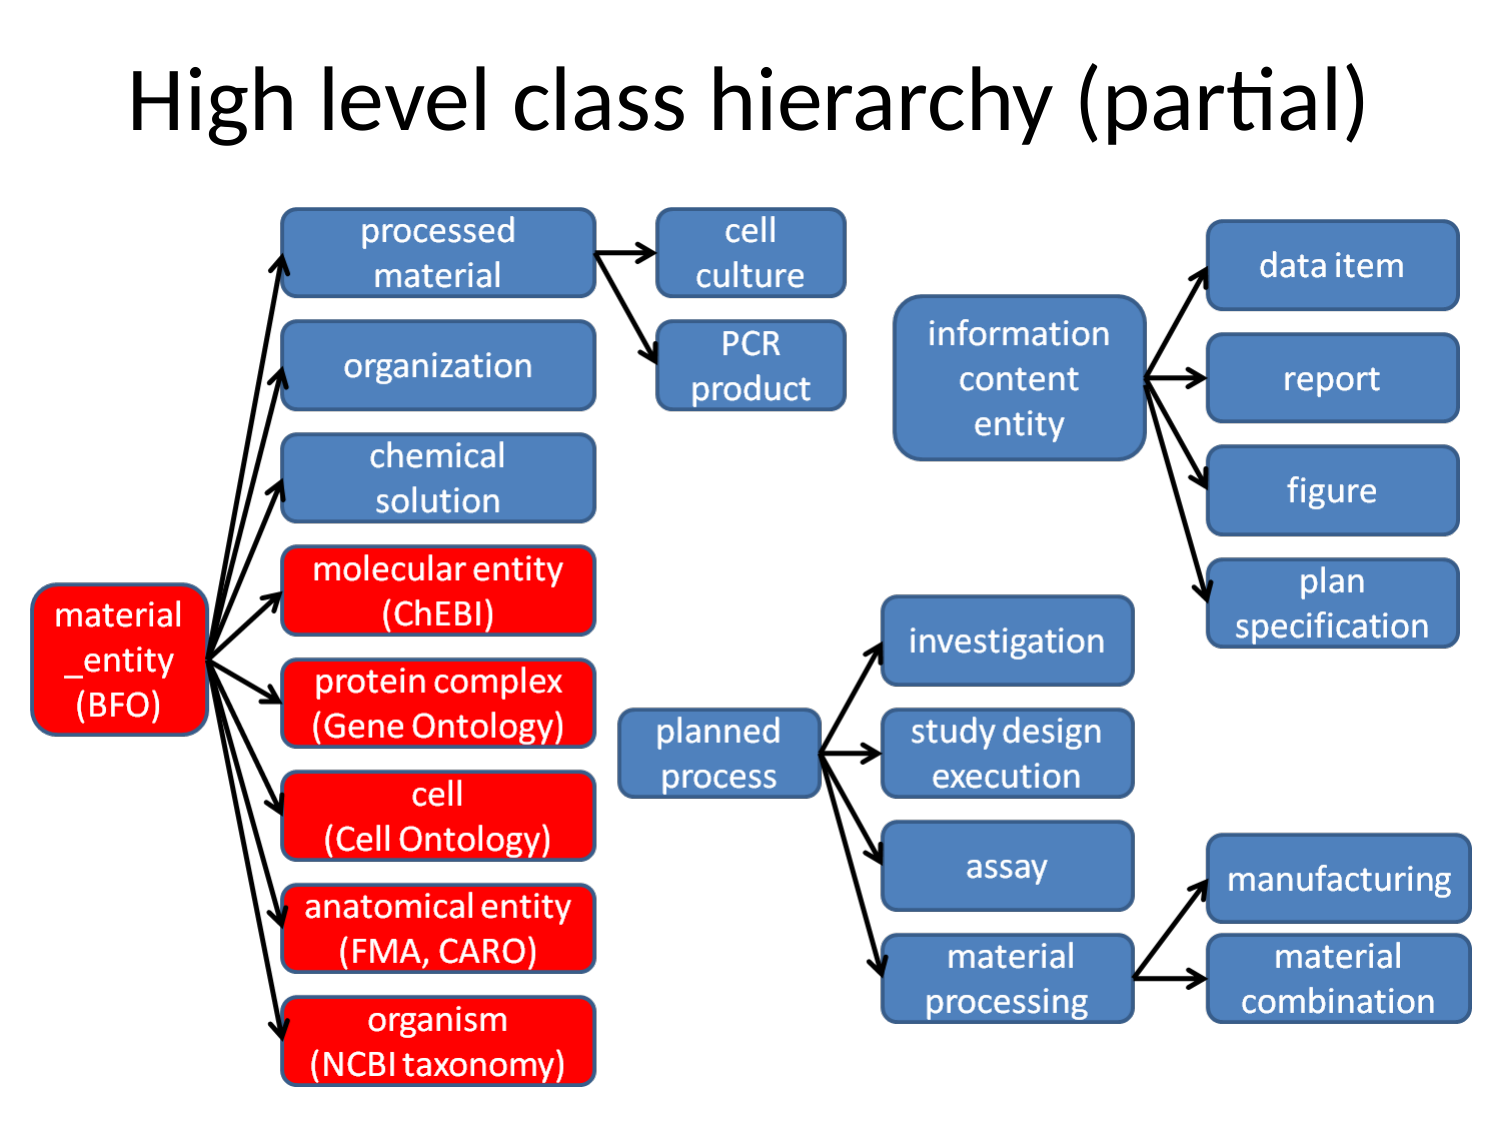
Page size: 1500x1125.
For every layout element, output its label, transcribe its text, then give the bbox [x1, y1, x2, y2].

picture [29, 194, 1476, 1088]
title High level class hierarchy (partial) [75, 0, 1425, 188]
